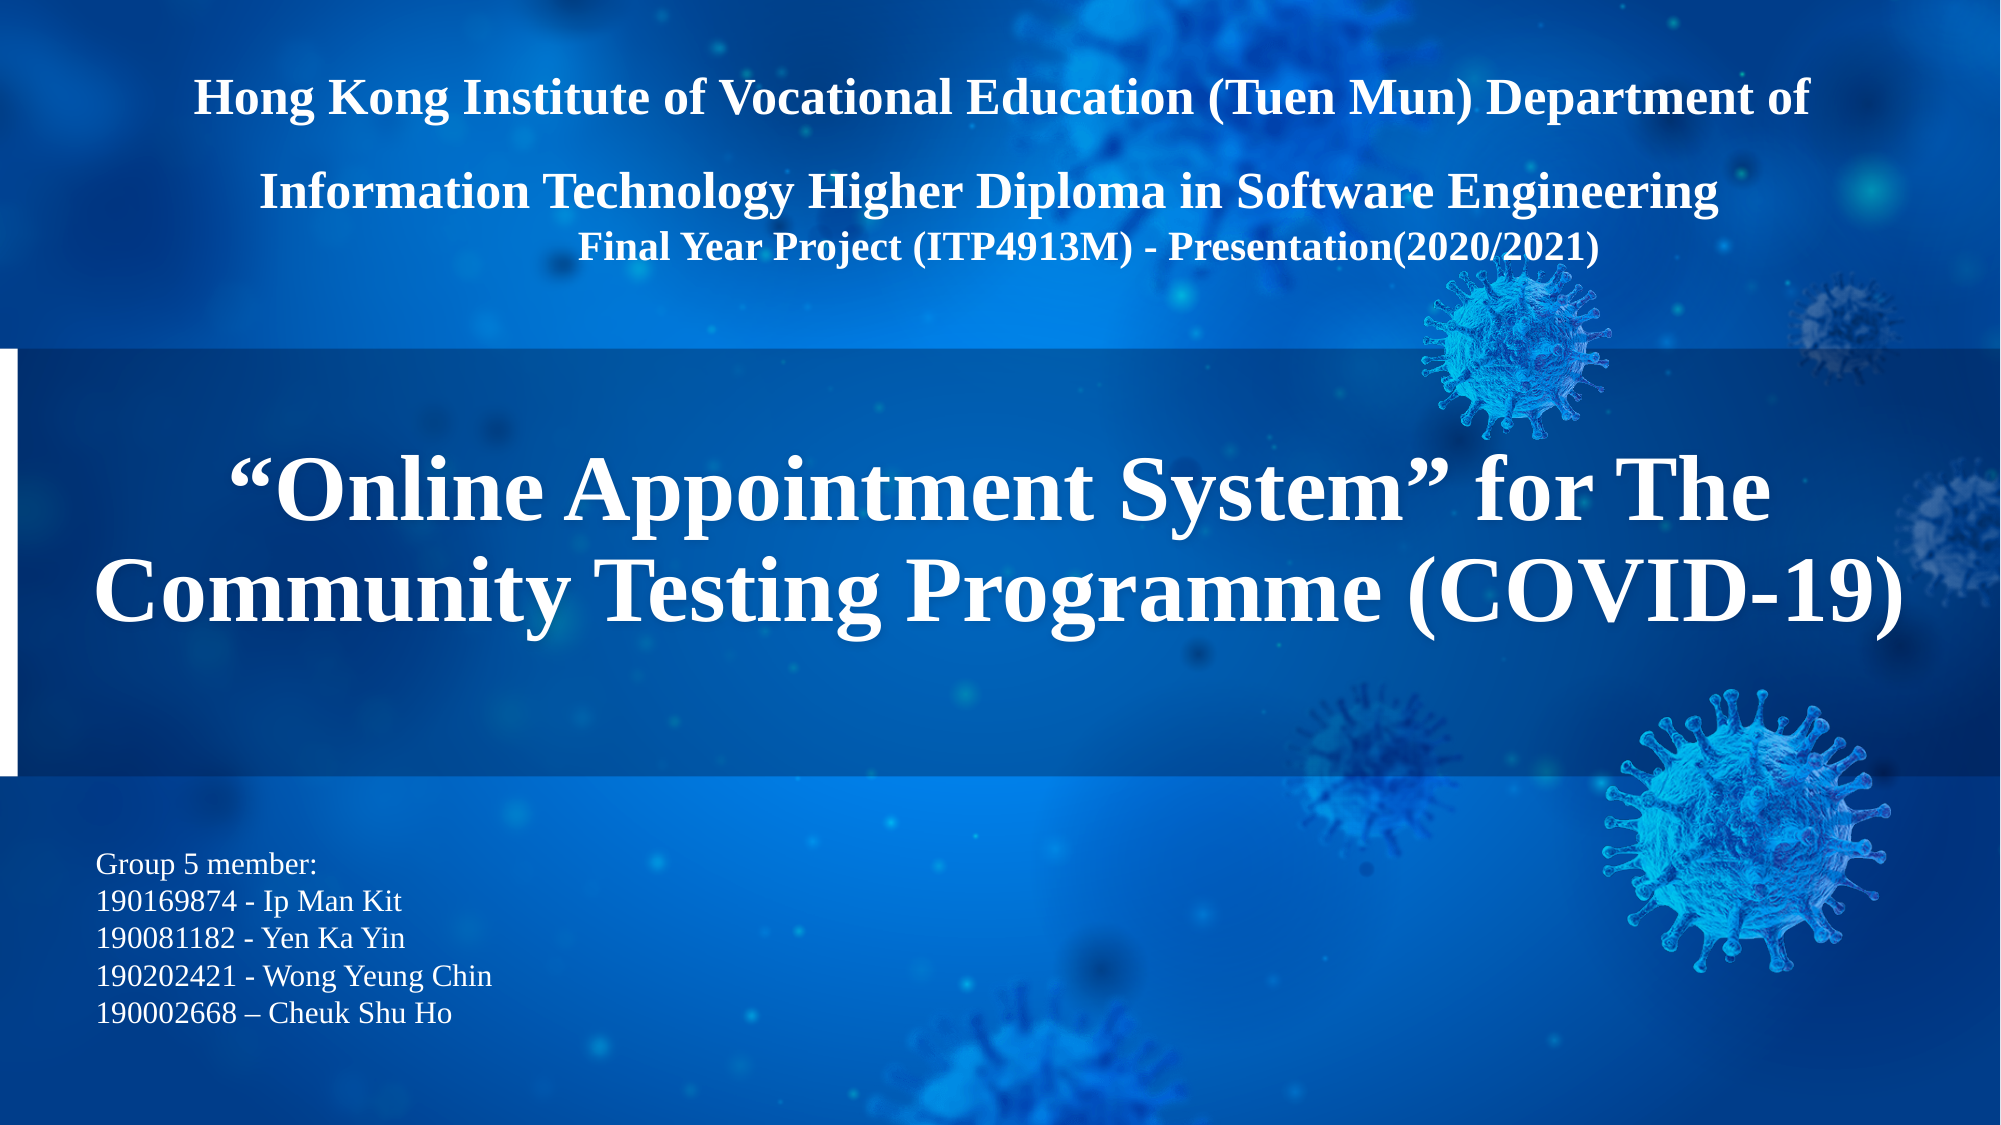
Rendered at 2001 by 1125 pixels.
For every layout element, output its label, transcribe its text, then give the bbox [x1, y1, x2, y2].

text_box Group 5 member: 190169874 - Ip Man Kit 190081182 - Yen Ka Yin 190202421 - Wong Yeung Chin 190002668 – Cheuk Shu Ho [80, 835, 896, 1073]
text_box Hong Kong Institute of Vocational Education (Tuen Mun) Department of Information Technology Higher Diploma in Software Engineering Final Year Project (ITP4913M) - Presentation(2020/2021) [64, 24, 1936, 312]
title “Online Appointment System” for The Community Testing Programme (COVID-19) [30, 407, 1970, 750]
picture [0, 0, 2001, 1125]
